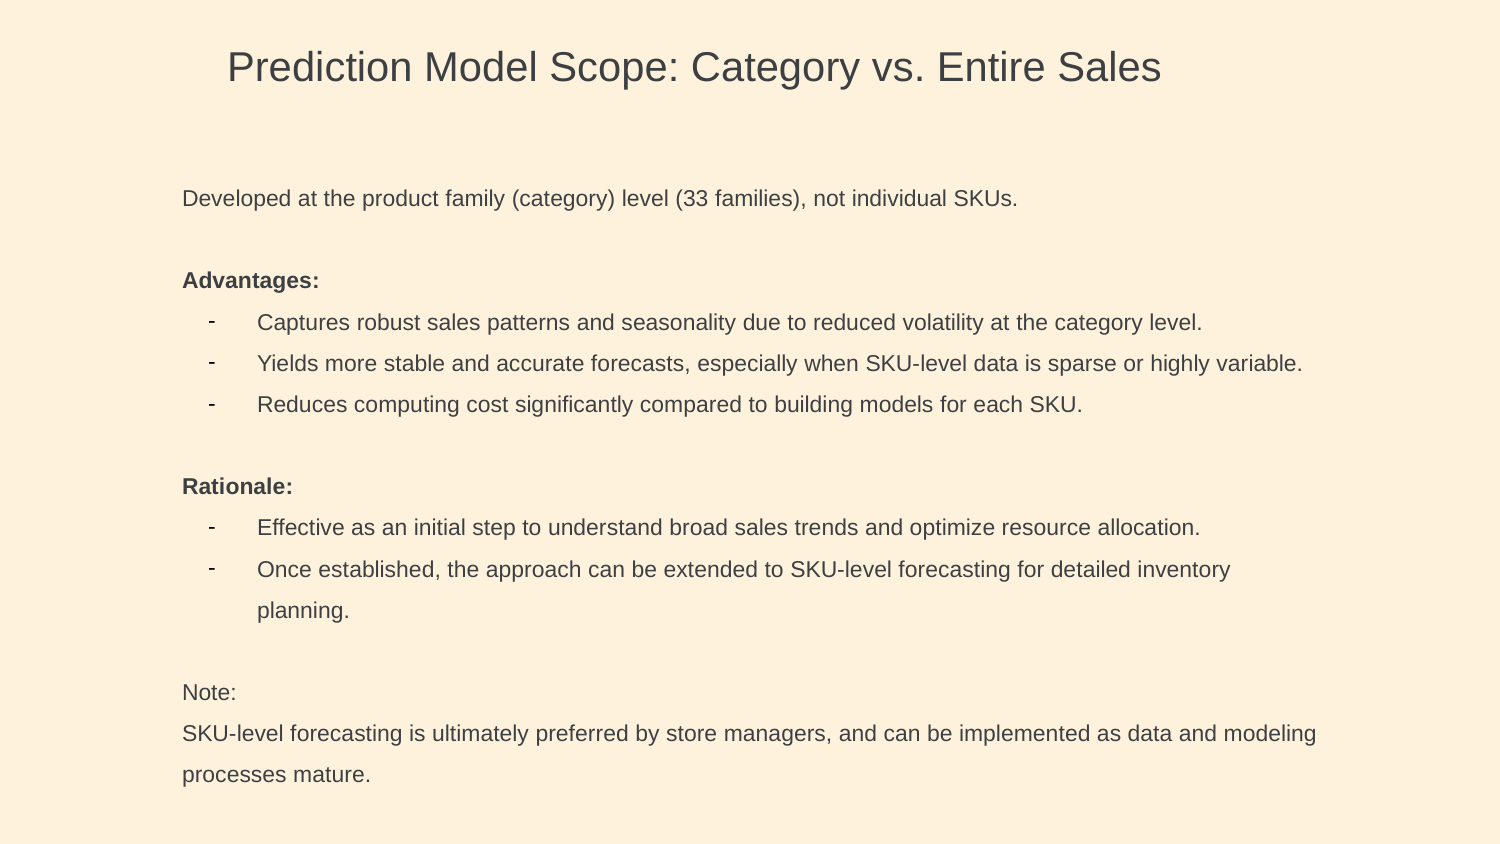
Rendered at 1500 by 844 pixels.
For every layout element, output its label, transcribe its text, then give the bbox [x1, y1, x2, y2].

title Prediction Model Scope: Category vs. Entire Sales [227, 24, 1273, 119]
title Developed at the product family (category) level (33 families), not individual SKUs. Advantages: Captures robust sales patterns and seasonality due to reduced volatility at the category level. Yields more stable and accurate forecasts, especially when SKU-level data is sparse or highly variable. Reduces computing cost significantly compared to building models for each SKU. Rationale: Effective as an initial step to understand broad sales trends and optimize resource allocation. Once established, the approach can be extended to SKU-level forecasting for detailed inventory planning. Note: SKU-level forecasting is ultimately preferred by store managers, and can be implemented as data and modeling processes mature. [182, 155, 1318, 702]
